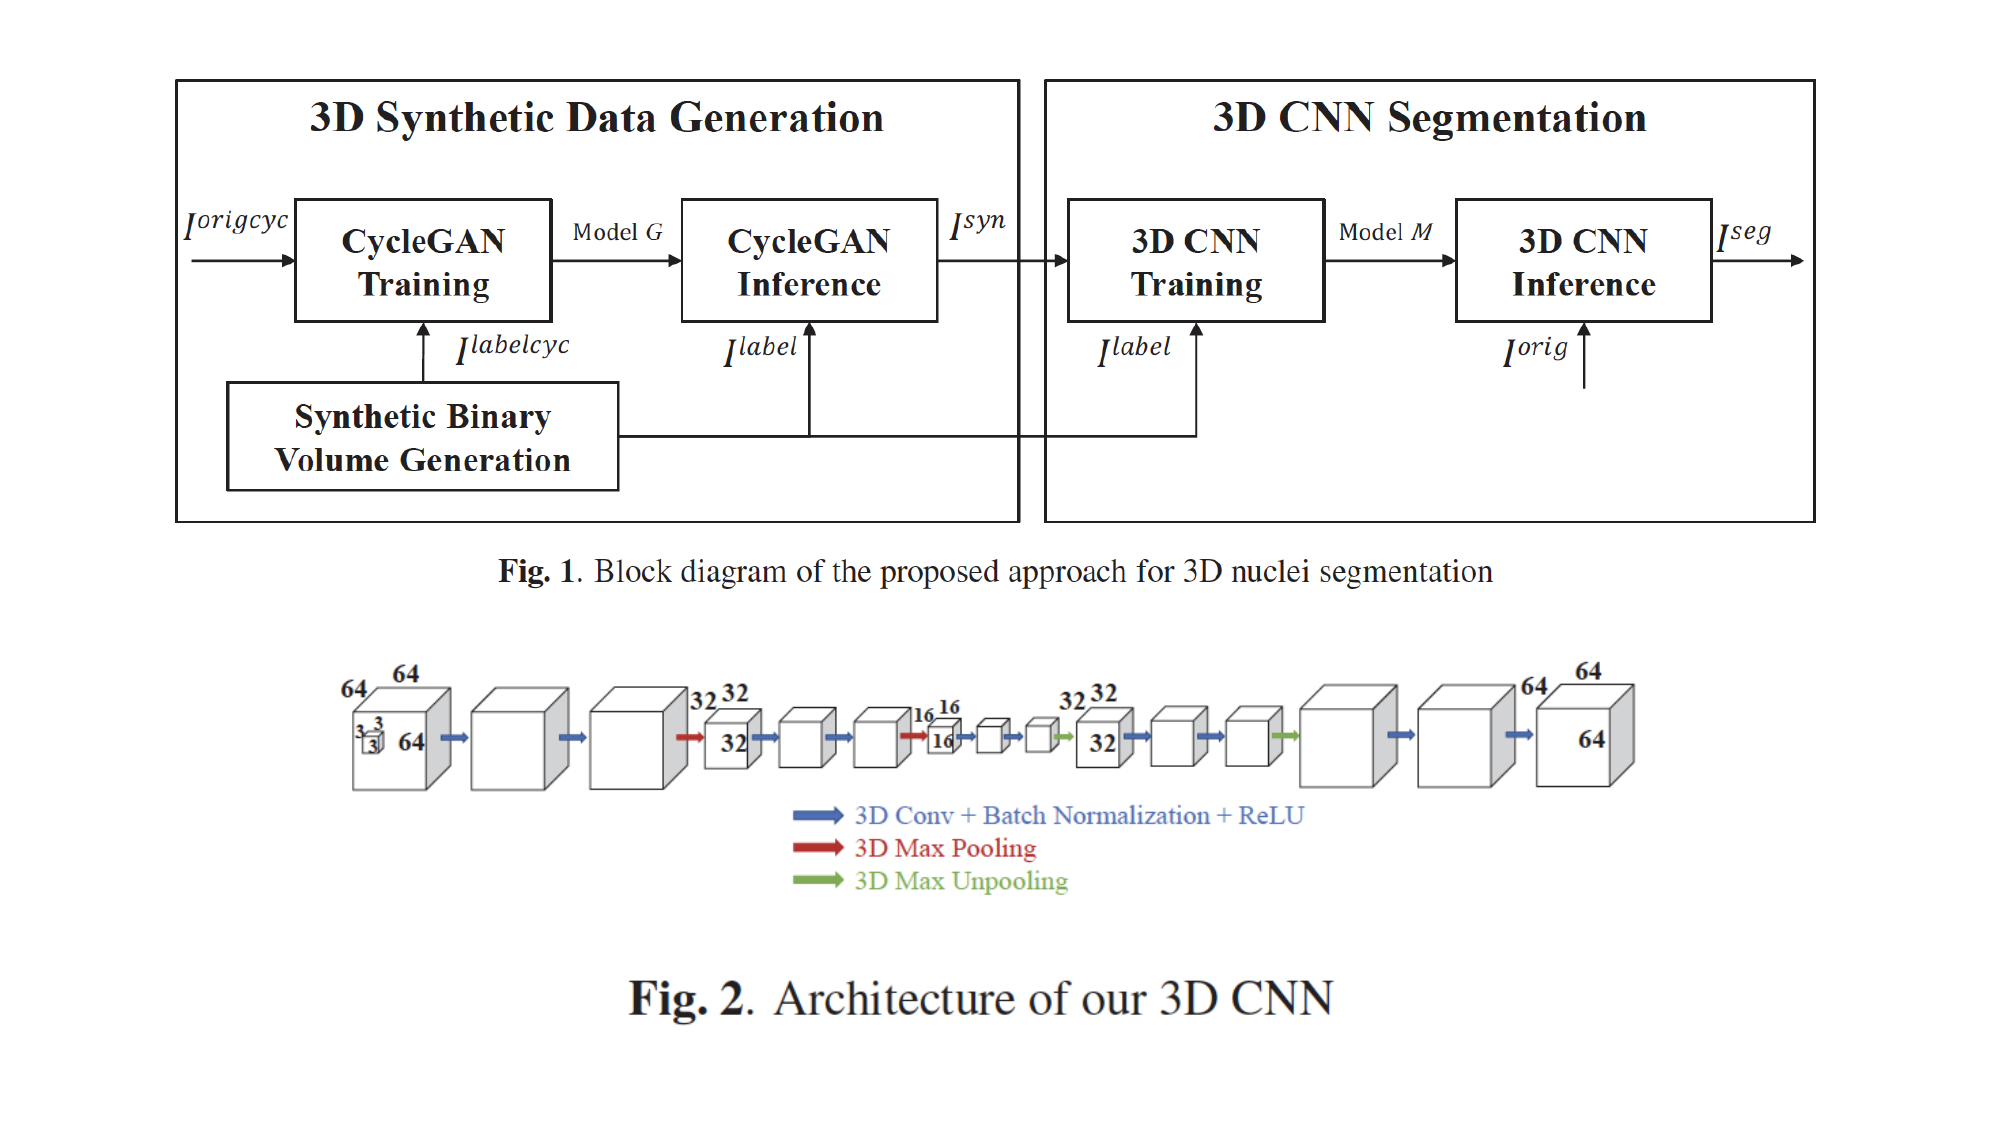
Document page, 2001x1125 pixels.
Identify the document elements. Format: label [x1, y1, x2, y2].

picture [316, 628, 1683, 1034]
list [137, 38, 1863, 605]
